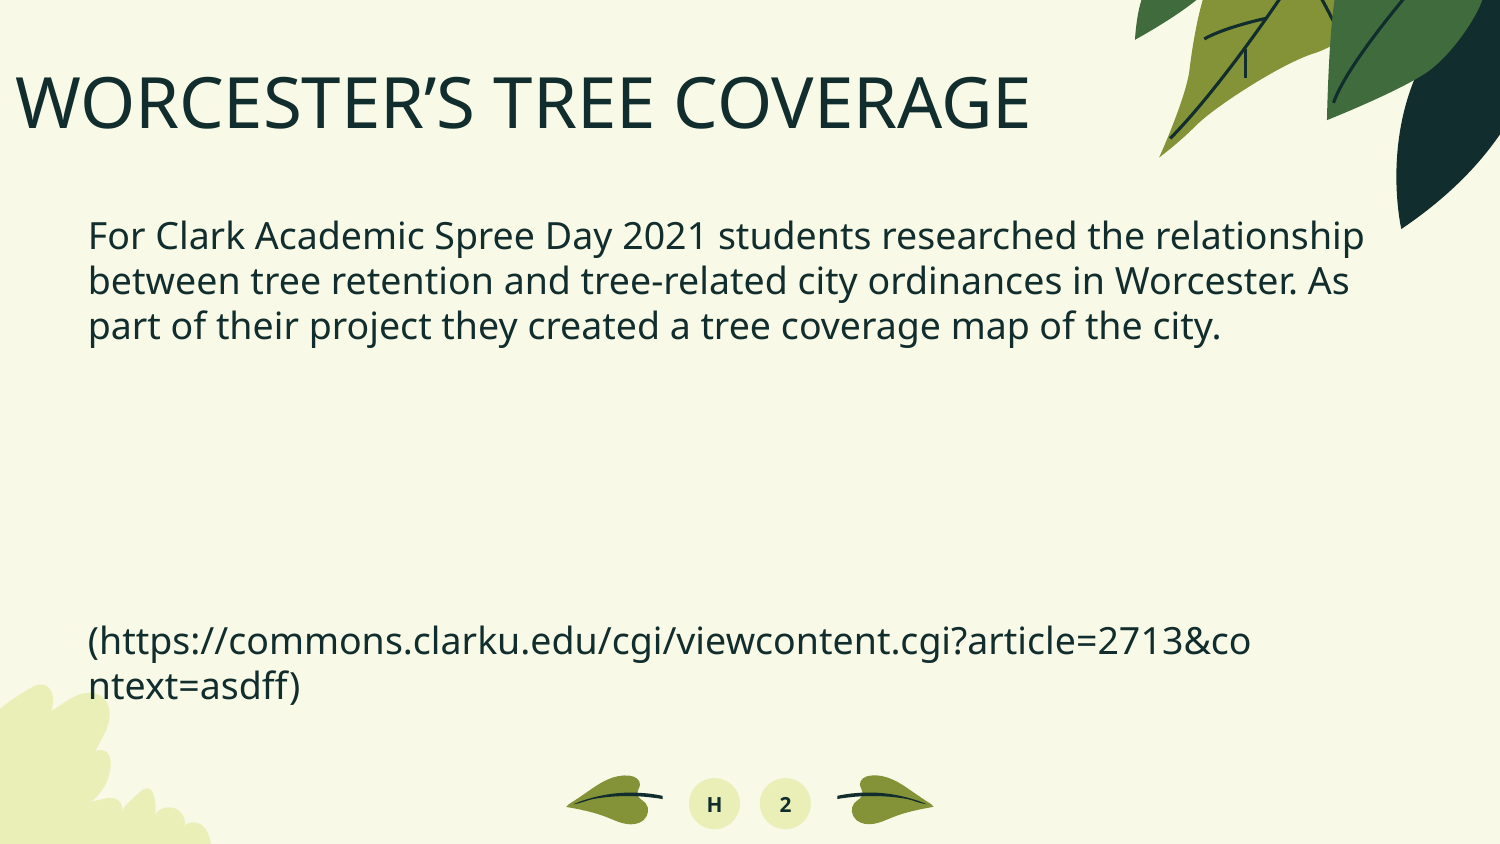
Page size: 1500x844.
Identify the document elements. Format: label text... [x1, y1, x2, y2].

text_box [929, 804, 940, 810]
text_box H [688, 778, 741, 830]
text_box [560, 804, 570, 810]
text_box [575, 773, 658, 834]
text_box 2 [759, 778, 811, 830]
text_box For Clark Academic Spree Day 2021 students researched the relationship between tree retention and tree-related city ordinances in Worcester. As part of their project they created a tree coverage map of the city. (https://commons.clarku.edu/cgi/viewcontent.cgi?article=2713&co ntext=asdff) [72, 196, 1382, 758]
title WORCESTER’S TREE COVERAGE [0, 42, 1267, 134]
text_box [842, 773, 925, 834]
